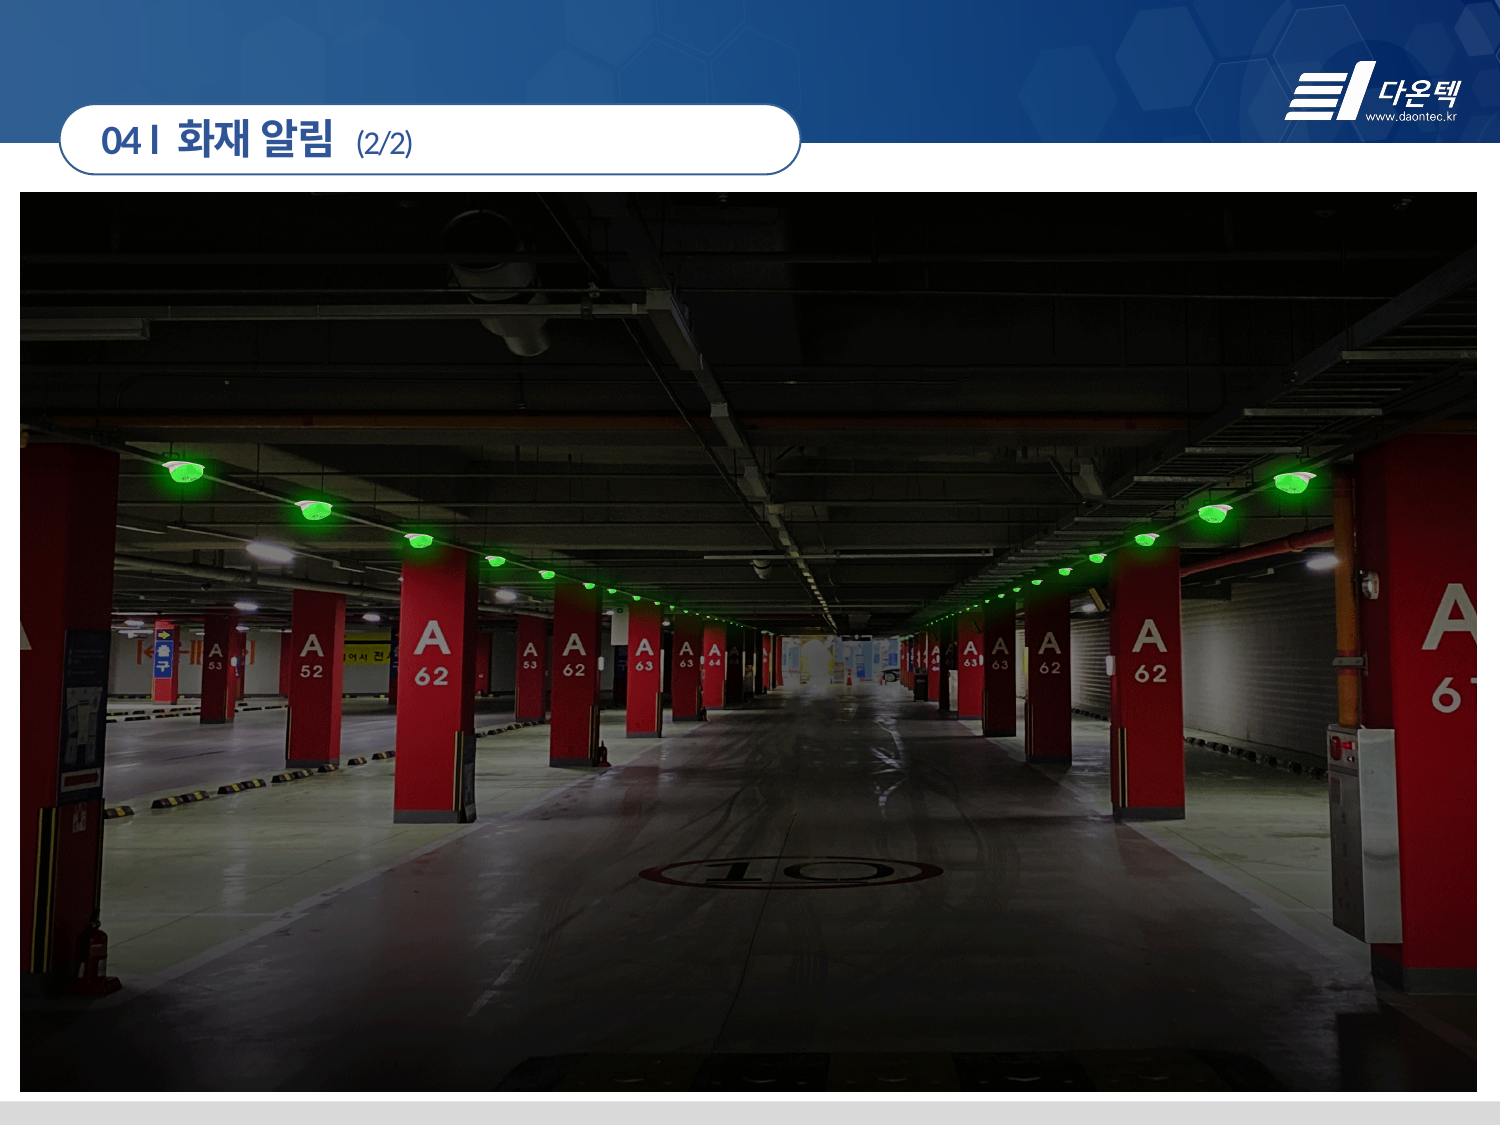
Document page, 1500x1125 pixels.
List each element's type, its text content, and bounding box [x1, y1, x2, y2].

list 04 l 화재 알림 (2/2) [86, 107, 765, 175]
picture [933, 0, 1500, 143]
picture [20, 192, 1477, 1092]
